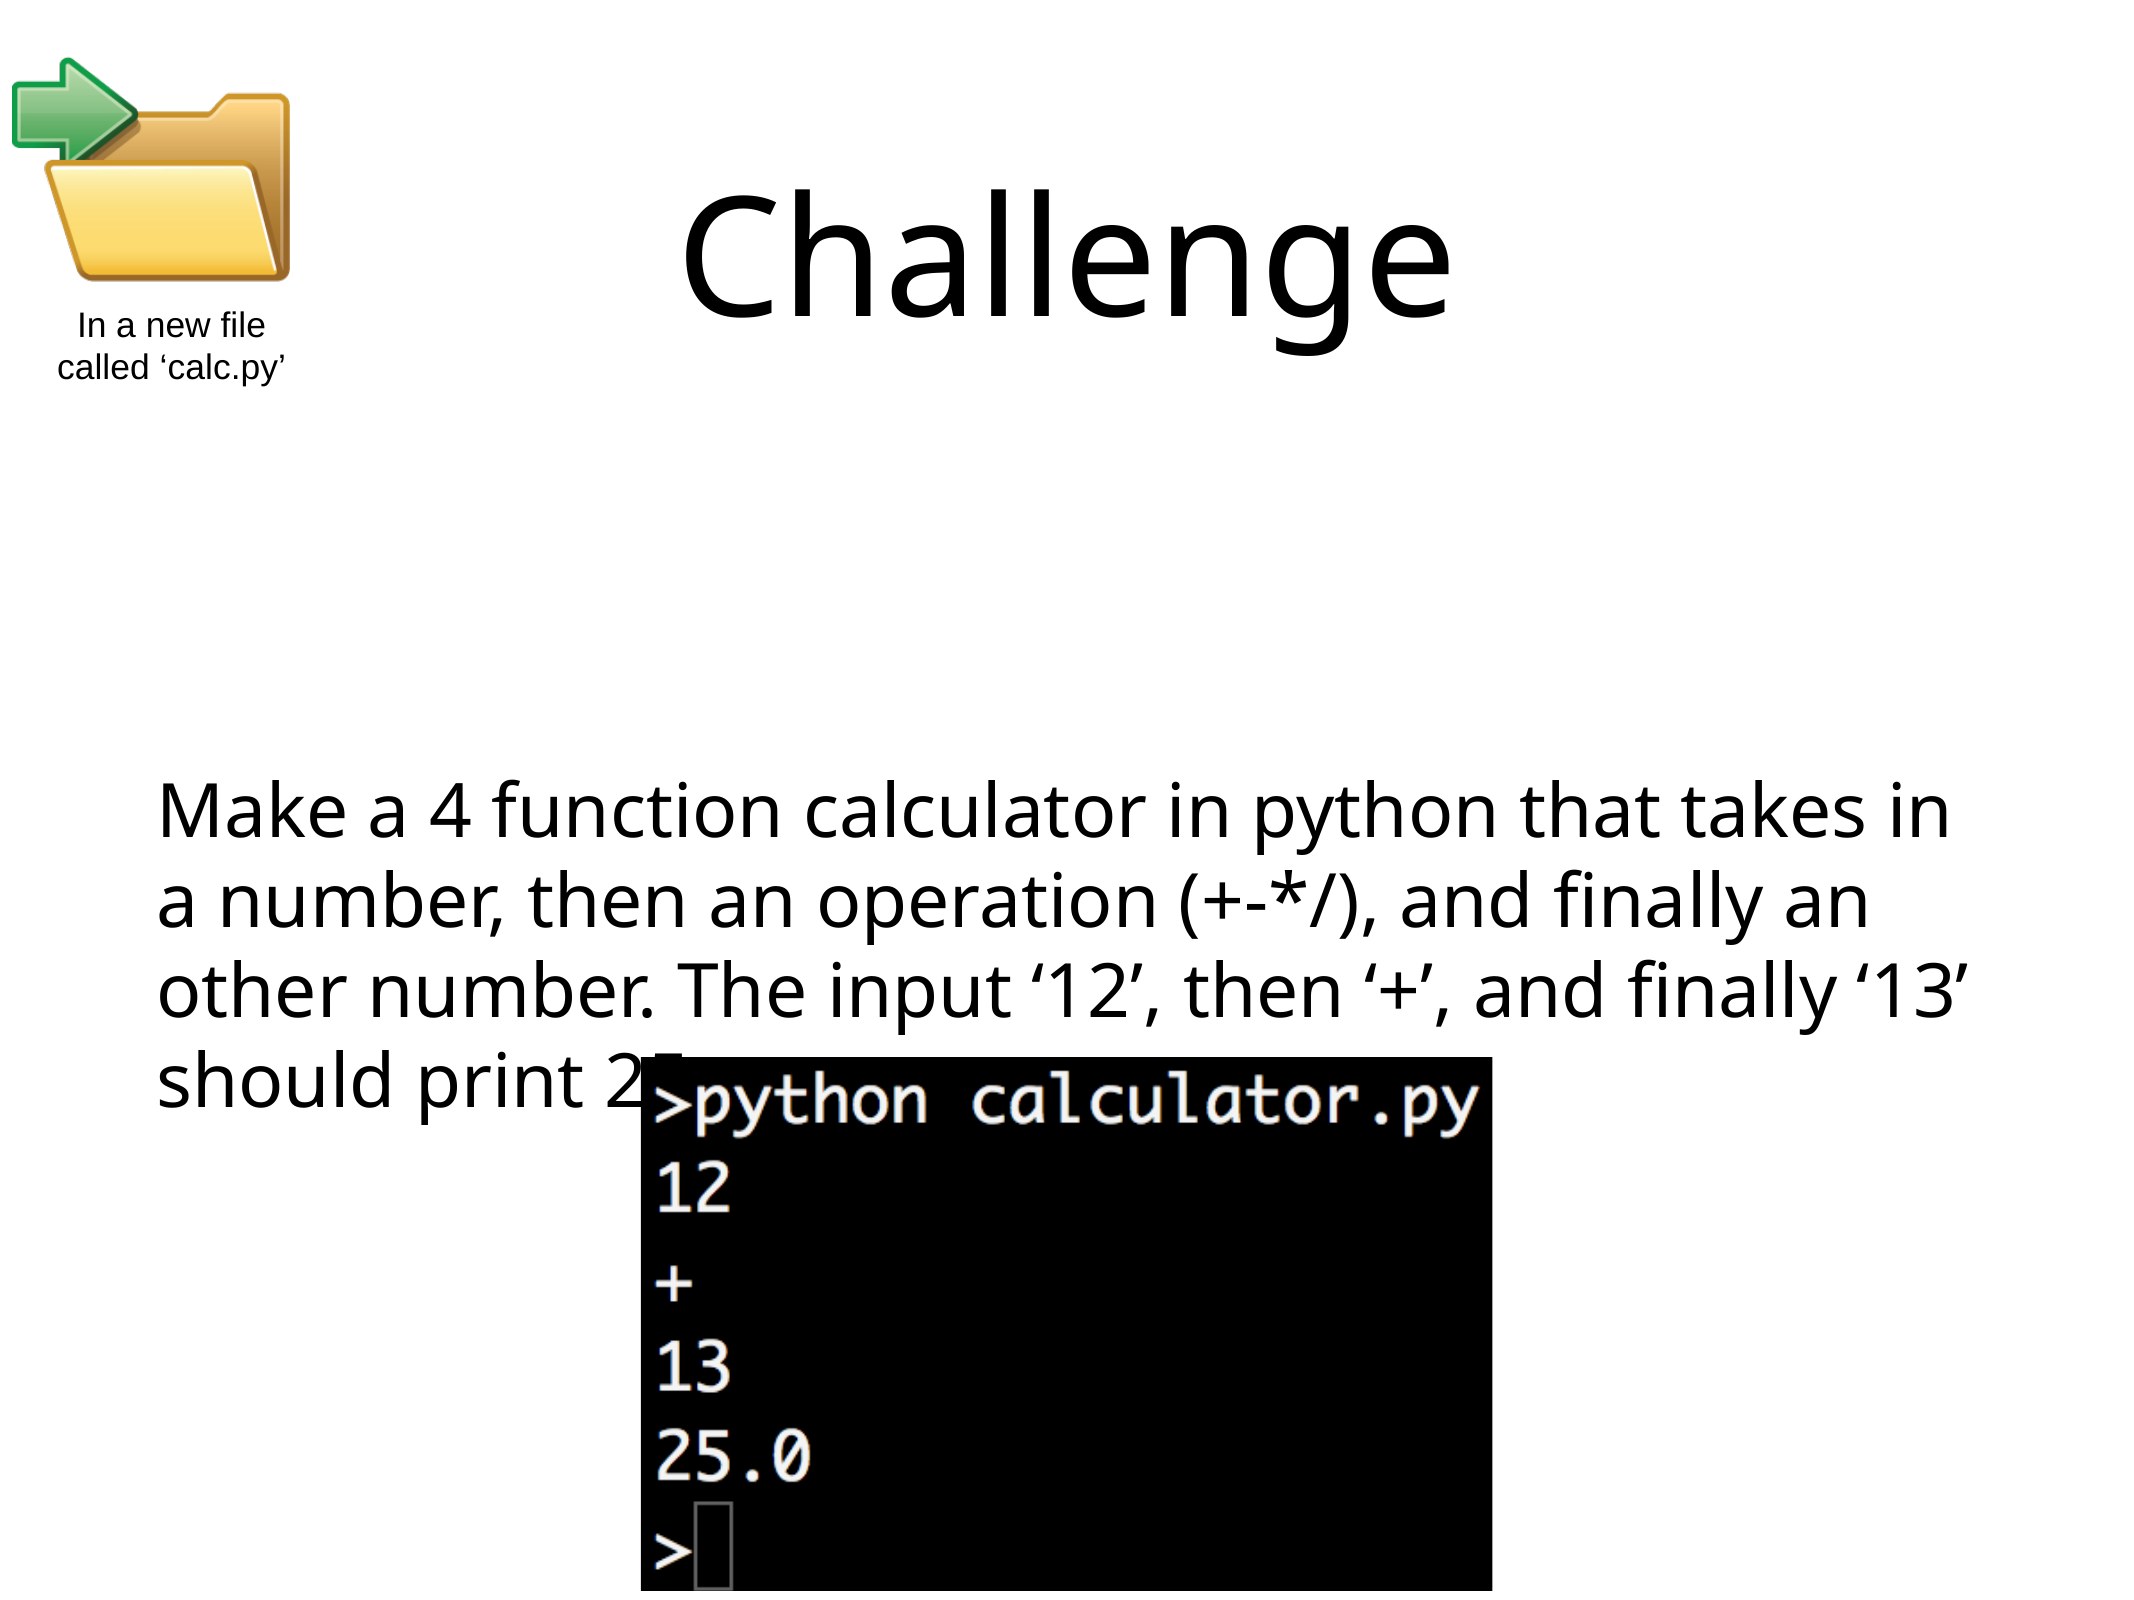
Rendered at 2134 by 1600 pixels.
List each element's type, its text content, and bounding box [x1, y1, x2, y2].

text_box In a new file called ‘calc.py’ [48, 301, 295, 395]
list Make a 4 function calculator in python that takes in a number, then an operation (+-*/), and finally an other number. The input ‘12’, then ‘+’, and finally ‘13’ should print 25. [155, 426, 1978, 1459]
title Challenge [155, 72, 1978, 426]
picture [12, 21, 290, 299]
picture [640, 1057, 1493, 1591]
